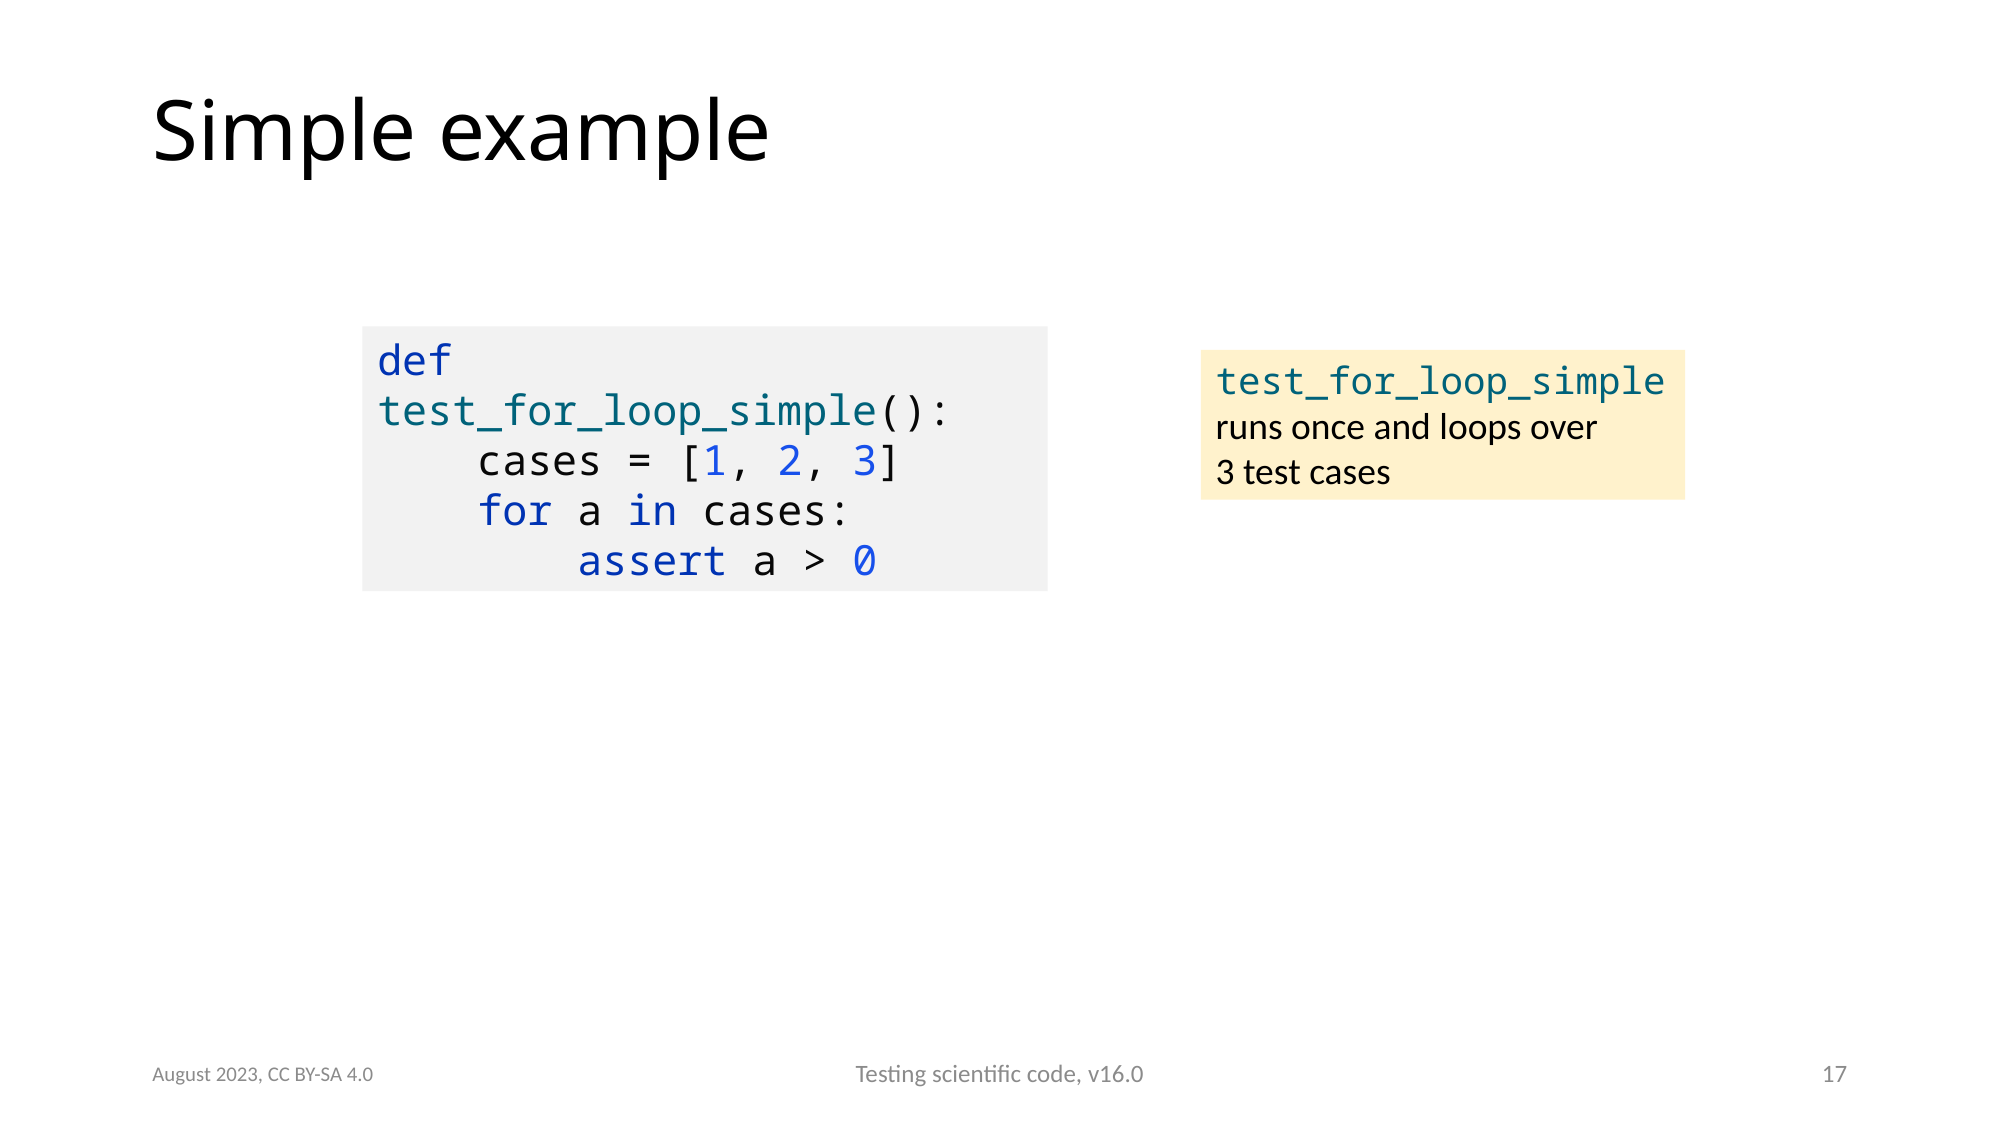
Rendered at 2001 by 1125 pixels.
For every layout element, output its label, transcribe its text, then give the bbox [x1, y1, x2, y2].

text_box test_for_loop_simple runs once and loops over 3 test cases [1200, 349, 1686, 500]
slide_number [137, 1042, 588, 1103]
text_box def test_for_loop_simple(): cases = [1, 2, 3] for a in cases: assert a > 0 [362, 326, 1048, 592]
slide_number 17 [1412, 1042, 1863, 1103]
footer Testing scientific code, v16.0 [662, 1042, 1338, 1103]
title Simple example [137, 59, 1863, 209]
